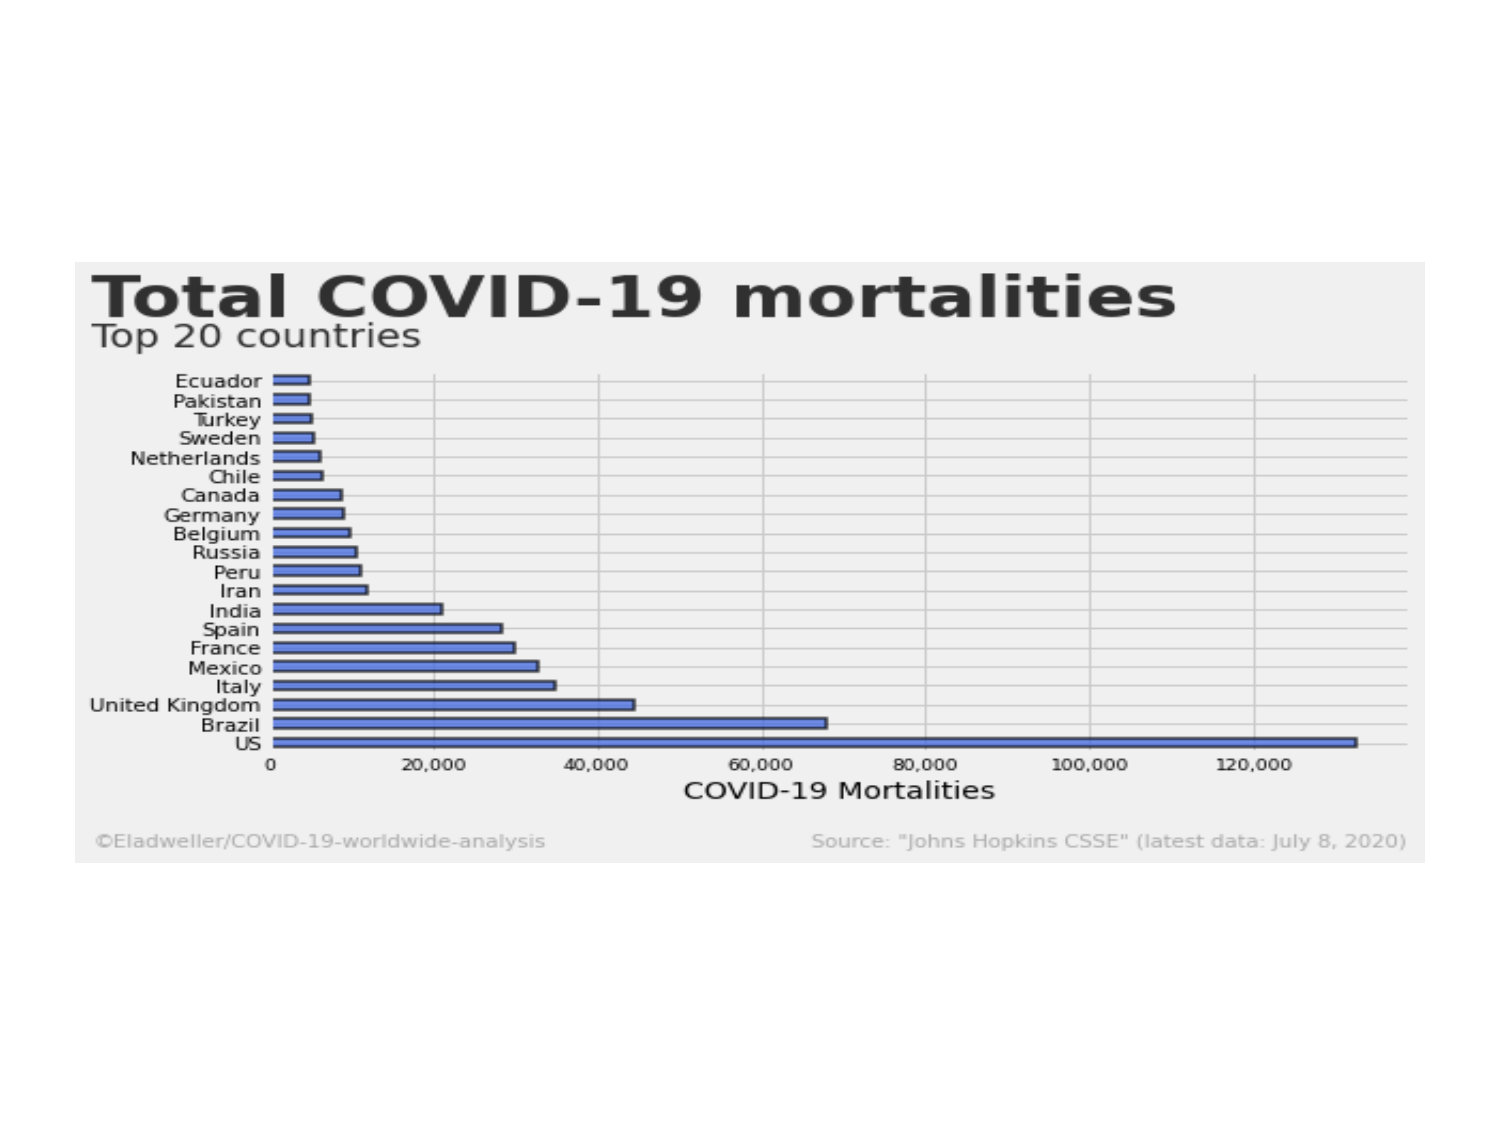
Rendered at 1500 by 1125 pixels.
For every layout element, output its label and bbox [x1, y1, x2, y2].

picture [74, 262, 1426, 863]
